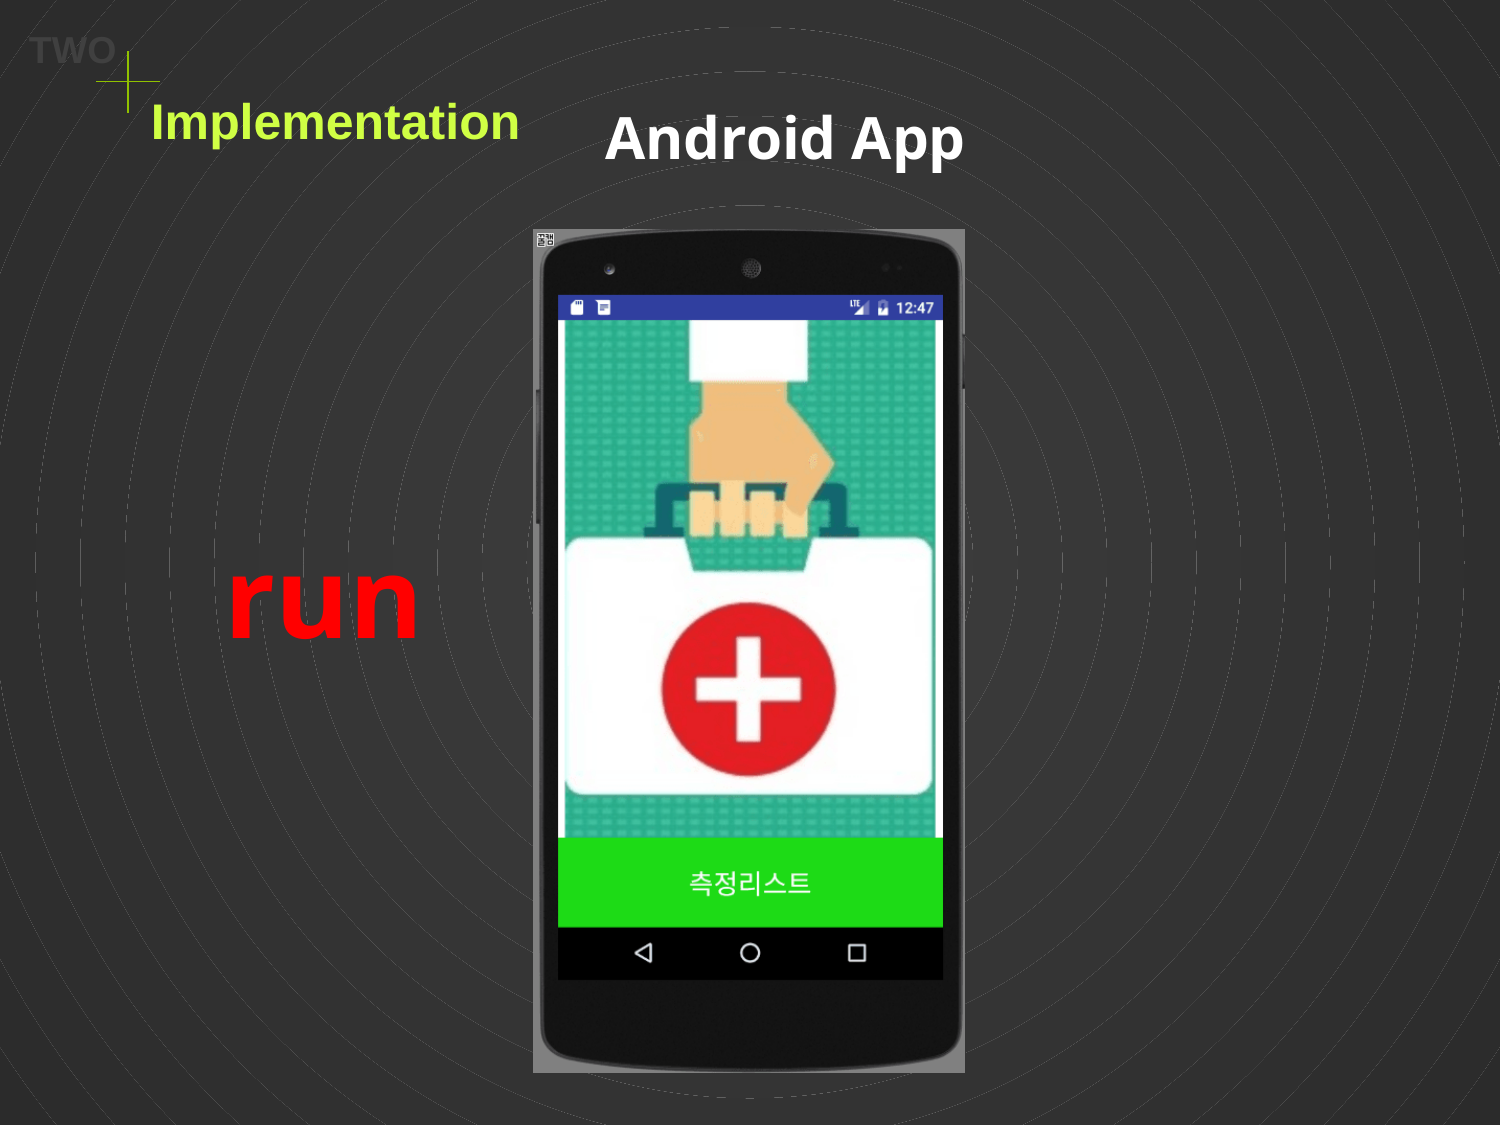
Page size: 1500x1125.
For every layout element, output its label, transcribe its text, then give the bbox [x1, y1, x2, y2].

text_box Android App [590, 93, 1047, 179]
text_box Implementation [135, 81, 536, 157]
picture [533, 229, 965, 1073]
text_box run [209, 518, 470, 669]
text_box TWO [14, 19, 132, 79]
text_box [95, 50, 161, 114]
